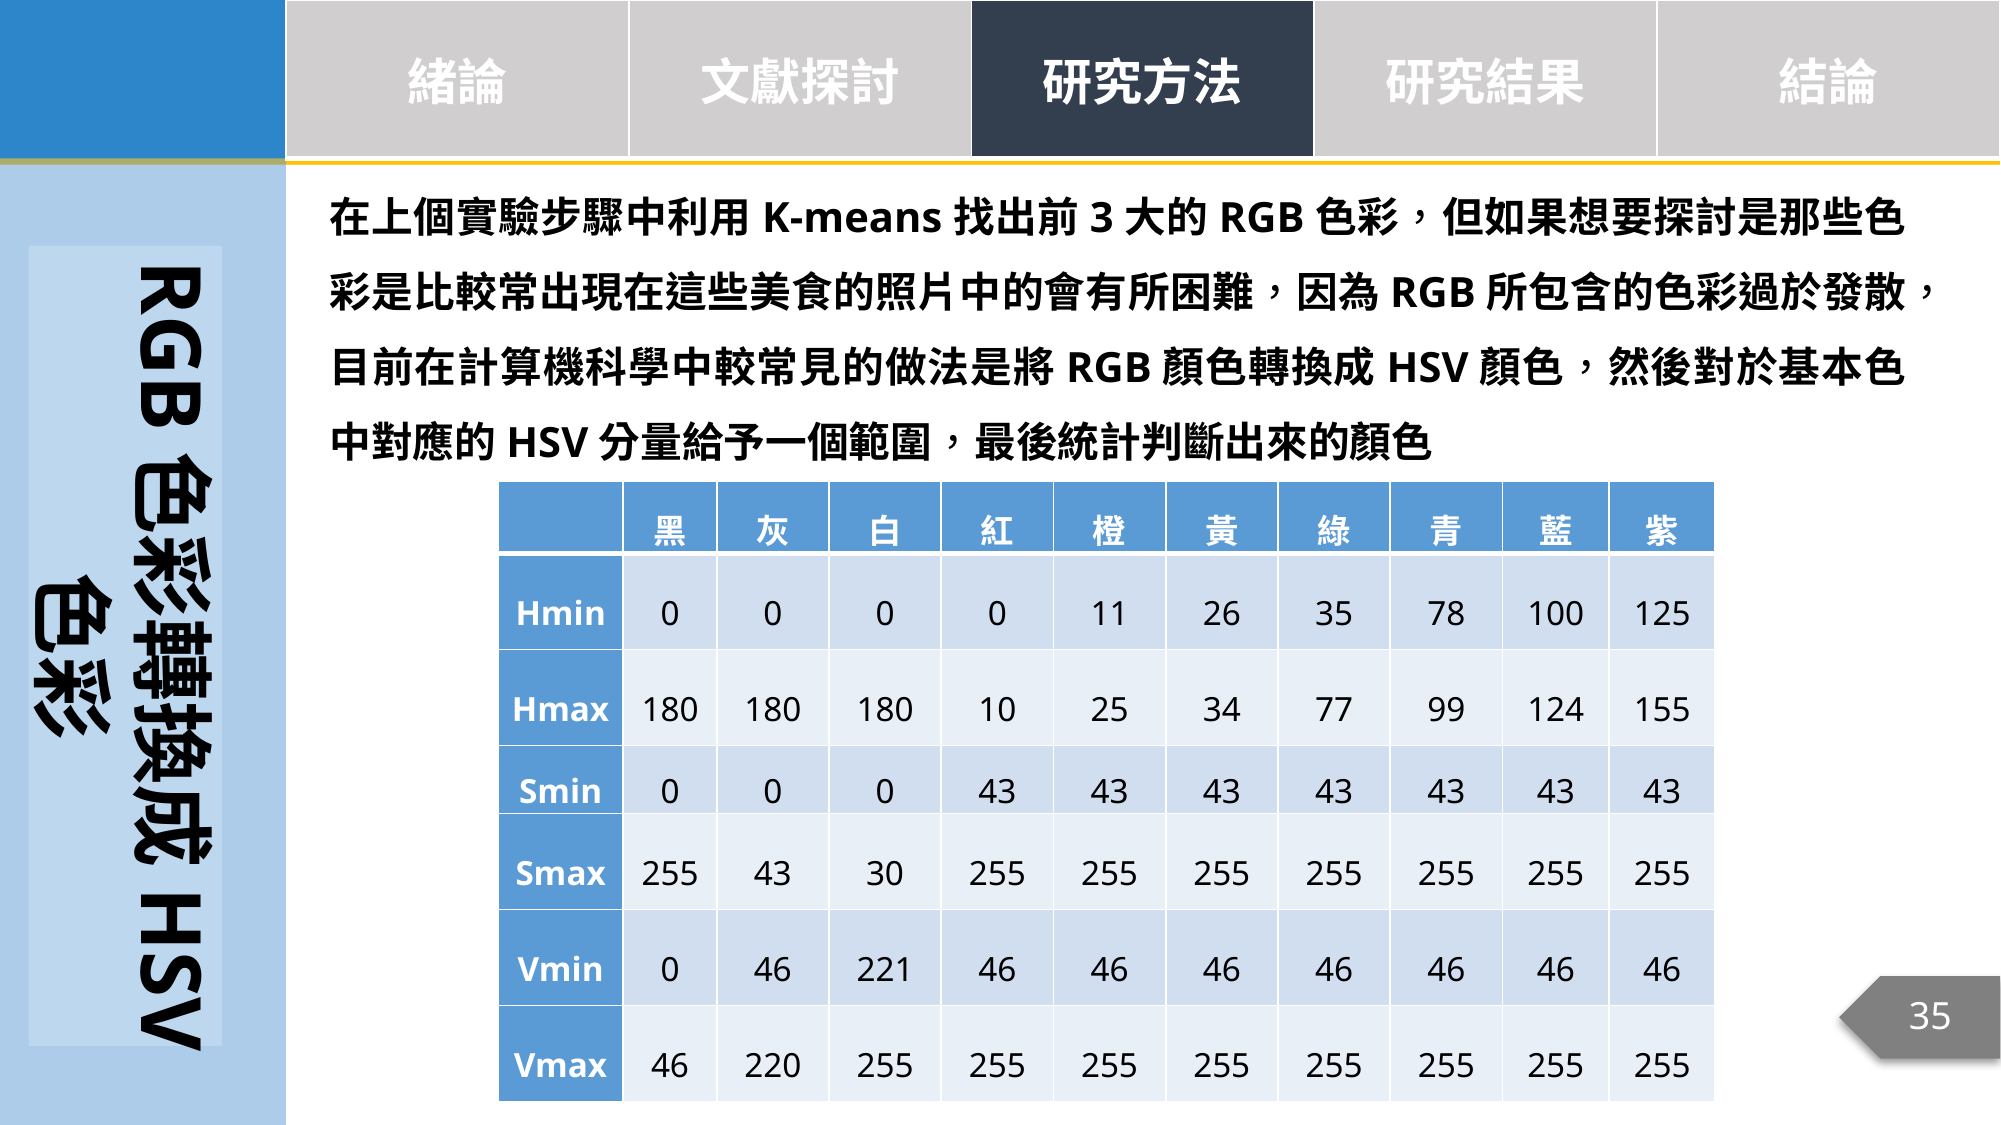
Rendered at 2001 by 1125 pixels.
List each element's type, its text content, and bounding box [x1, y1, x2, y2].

table_header 黑 [624, 482, 716, 551]
table_cell Smax [499, 814, 622, 909]
table_cell 43 [1503, 746, 1608, 813]
table_cell 78 [1391, 556, 1502, 649]
table_cell 155 [1610, 650, 1714, 745]
table_header 紫 [1610, 482, 1714, 551]
table_cell 255 [1167, 1006, 1277, 1101]
table_cell 0 [942, 556, 1053, 649]
table_header 藍 [1503, 482, 1608, 551]
table_cell 46 [624, 1006, 716, 1101]
table_cell 43 [718, 814, 828, 909]
table_cell 255 [942, 1006, 1053, 1101]
table_cell 35 [1279, 556, 1389, 649]
table_cell Hmin [499, 556, 622, 649]
table_cell 125 [1610, 556, 1714, 649]
table_cell 46 [1503, 910, 1608, 1005]
text_box 在上個實驗步驟中利用K-means找出前3大的RGB色彩，但如果想要探討是那些色彩是比較常出現在這些美食的照片中的會有所困難，因為RGB所包含的色彩過於發散，目前在計算機科學中較常見的做法是將RGB顏色轉換成HSV顏色，然後對於基本色中對應的HSV分量給予一個範圍，最後統計判斷出來的顏色 [314, 158, 1921, 473]
table_cell 43 [1610, 746, 1714, 813]
table_header 綠 [1279, 482, 1389, 551]
table_cell 255 [1167, 814, 1277, 909]
table_cell 46 [1391, 910, 1502, 1005]
table_cell 43 [1167, 746, 1277, 813]
table_cell 180 [718, 650, 828, 745]
table_cell 43 [1391, 746, 1502, 813]
table_cell 0 [830, 746, 940, 813]
table_header 黃 [1167, 482, 1277, 551]
table_cell 255 [1610, 814, 1714, 909]
table_header 青 [1391, 482, 1502, 551]
table_cell 221 [830, 910, 940, 1005]
table_cell 255 [1279, 1006, 1389, 1101]
table_header 研究方法 [972, 1, 1313, 156]
table_header [499, 482, 622, 551]
table_header 結論 [1658, 1, 1999, 156]
table_cell 0 [830, 556, 940, 649]
table_header 橙 [1054, 482, 1165, 551]
table_cell 43 [1279, 746, 1389, 813]
table_header 白 [830, 482, 940, 551]
table_cell 46 [1167, 910, 1277, 1005]
table_cell 77 [1279, 650, 1389, 745]
table_cell 0 [718, 746, 828, 813]
table_cell 25 [1054, 650, 1165, 745]
table_cell Smin [499, 746, 622, 813]
table_cell 255 [1054, 814, 1165, 909]
table_header 紅 [942, 482, 1053, 551]
table_cell 26 [1167, 556, 1277, 649]
table_cell 255 [1503, 1006, 1608, 1101]
table_cell 0 [718, 556, 828, 649]
table_cell 124 [1503, 650, 1608, 745]
table_cell 255 [1279, 814, 1389, 909]
table_cell 180 [624, 650, 716, 745]
table_cell 255 [624, 814, 716, 909]
table_cell 0 [624, 556, 716, 649]
table_cell 46 [1279, 910, 1389, 1005]
table_cell 46 [718, 910, 828, 1005]
table_cell 10 [942, 650, 1053, 745]
table_cell 255 [1054, 1006, 1165, 1101]
table_cell 46 [1610, 910, 1714, 1005]
table_cell Vmin [499, 910, 622, 1005]
table_cell 99 [1391, 650, 1502, 745]
table_cell 255 [1610, 1006, 1714, 1101]
table_cell 255 [1503, 814, 1608, 909]
table_cell 34 [1167, 650, 1277, 745]
table_cell 11 [1054, 556, 1165, 649]
table_cell 0 [624, 910, 716, 1005]
table_cell Vmax [499, 1006, 622, 1101]
table_cell 30 [830, 814, 940, 909]
table_cell 255 [830, 1006, 940, 1101]
table_header 緒論 [287, 1, 628, 156]
table_cell 46 [1054, 910, 1165, 1005]
table_header 文獻探討 [630, 1, 971, 156]
table_cell 100 [1503, 556, 1608, 649]
table_header 研究結果 [1315, 1, 1656, 156]
table_cell 255 [1391, 1006, 1502, 1101]
text_box RGB色彩轉換成HSV色彩 [0, 245, 233, 1067]
table_cell 0 [624, 746, 716, 813]
table_cell 255 [942, 814, 1053, 909]
table_cell 220 [718, 1006, 828, 1101]
text_box [0, 0, 286, 1125]
table_header 灰 [718, 482, 828, 551]
table_cell 255 [1391, 814, 1502, 909]
table_cell 43 [1054, 746, 1165, 813]
table_cell 46 [942, 910, 1053, 1005]
table_cell 180 [830, 650, 940, 745]
table_cell 43 [942, 746, 1053, 813]
table_cell Hmax [499, 650, 622, 745]
